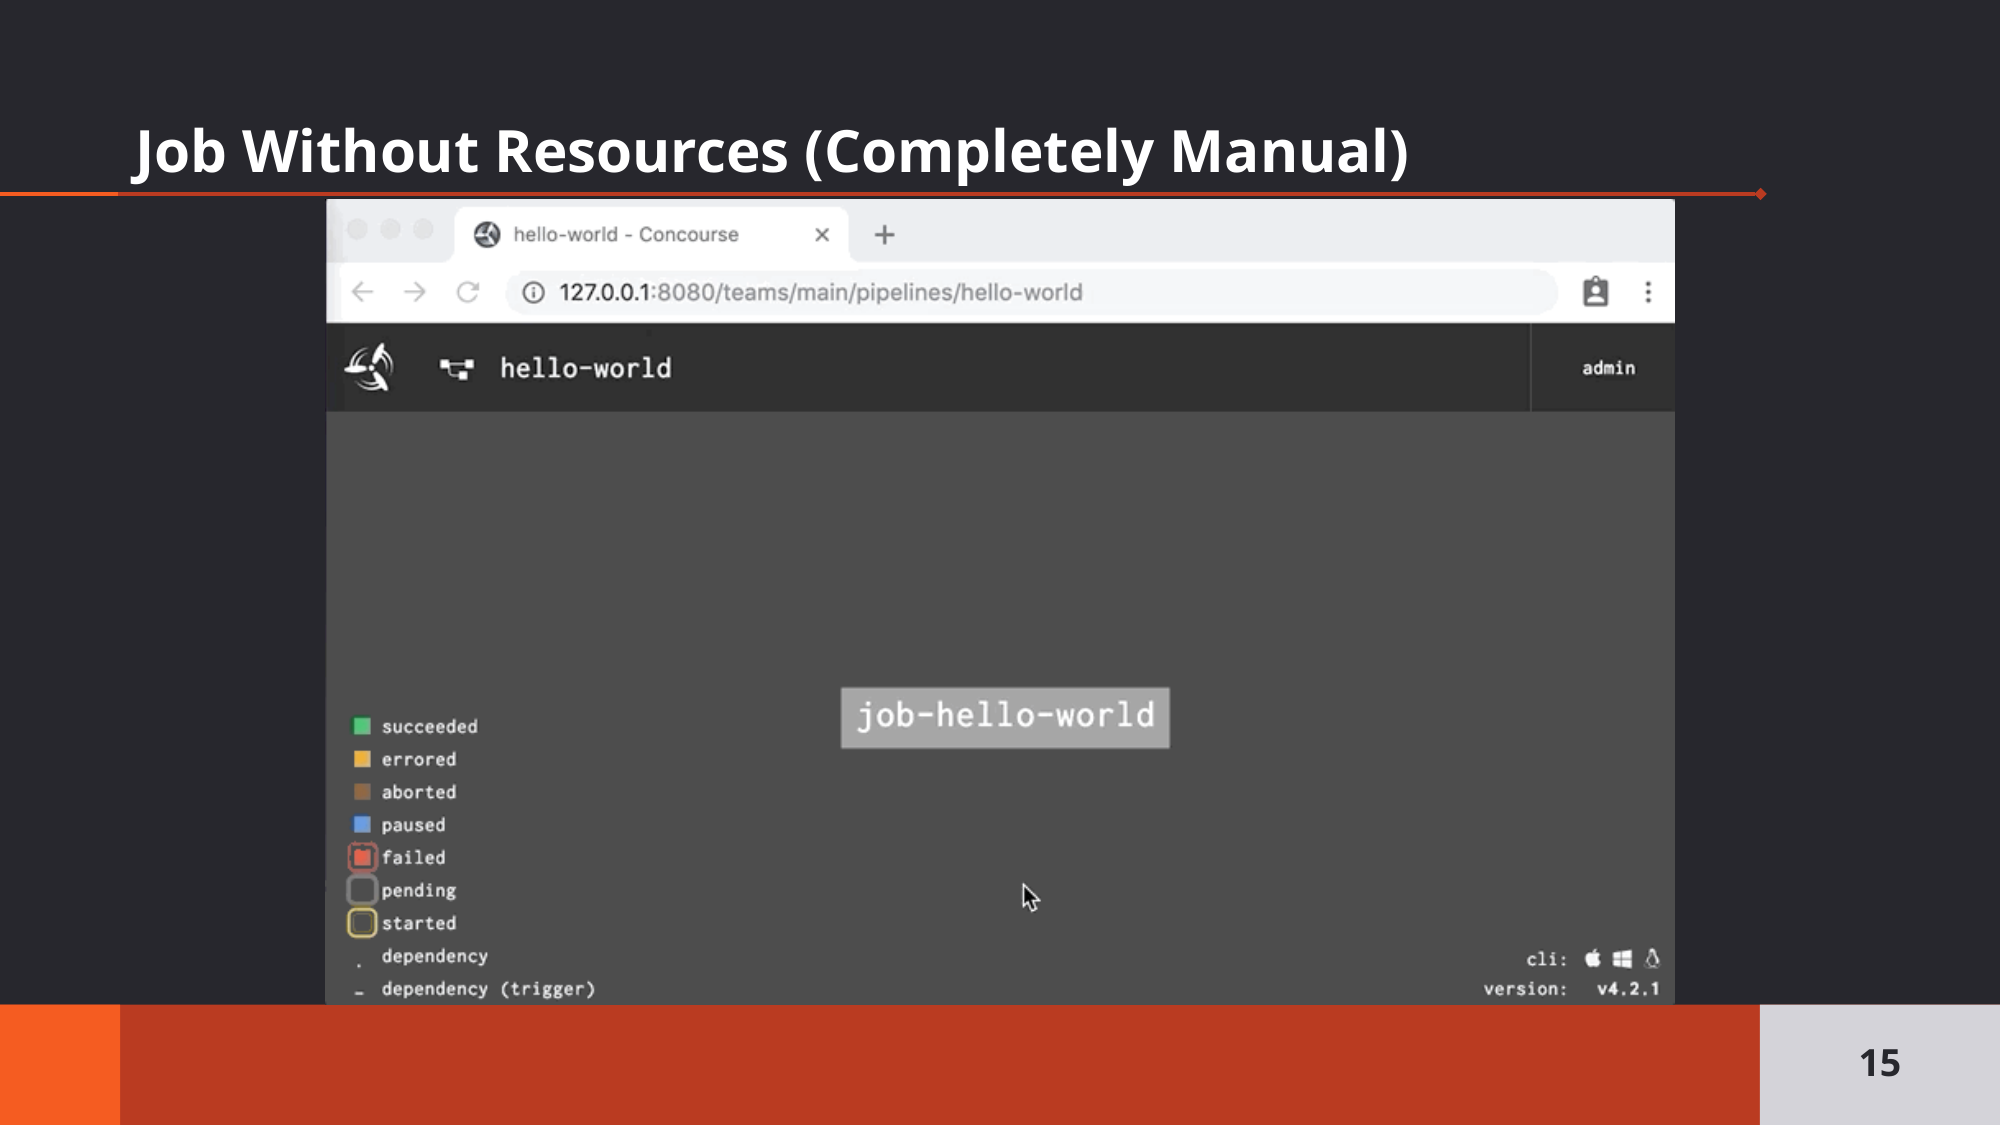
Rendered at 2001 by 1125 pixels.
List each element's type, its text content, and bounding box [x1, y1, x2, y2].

picture [324, 198, 1675, 1005]
title Job Without Resources (Completely Manual) [120, 79, 1760, 200]
slide_number 15 [1759, 1004, 2000, 1125]
